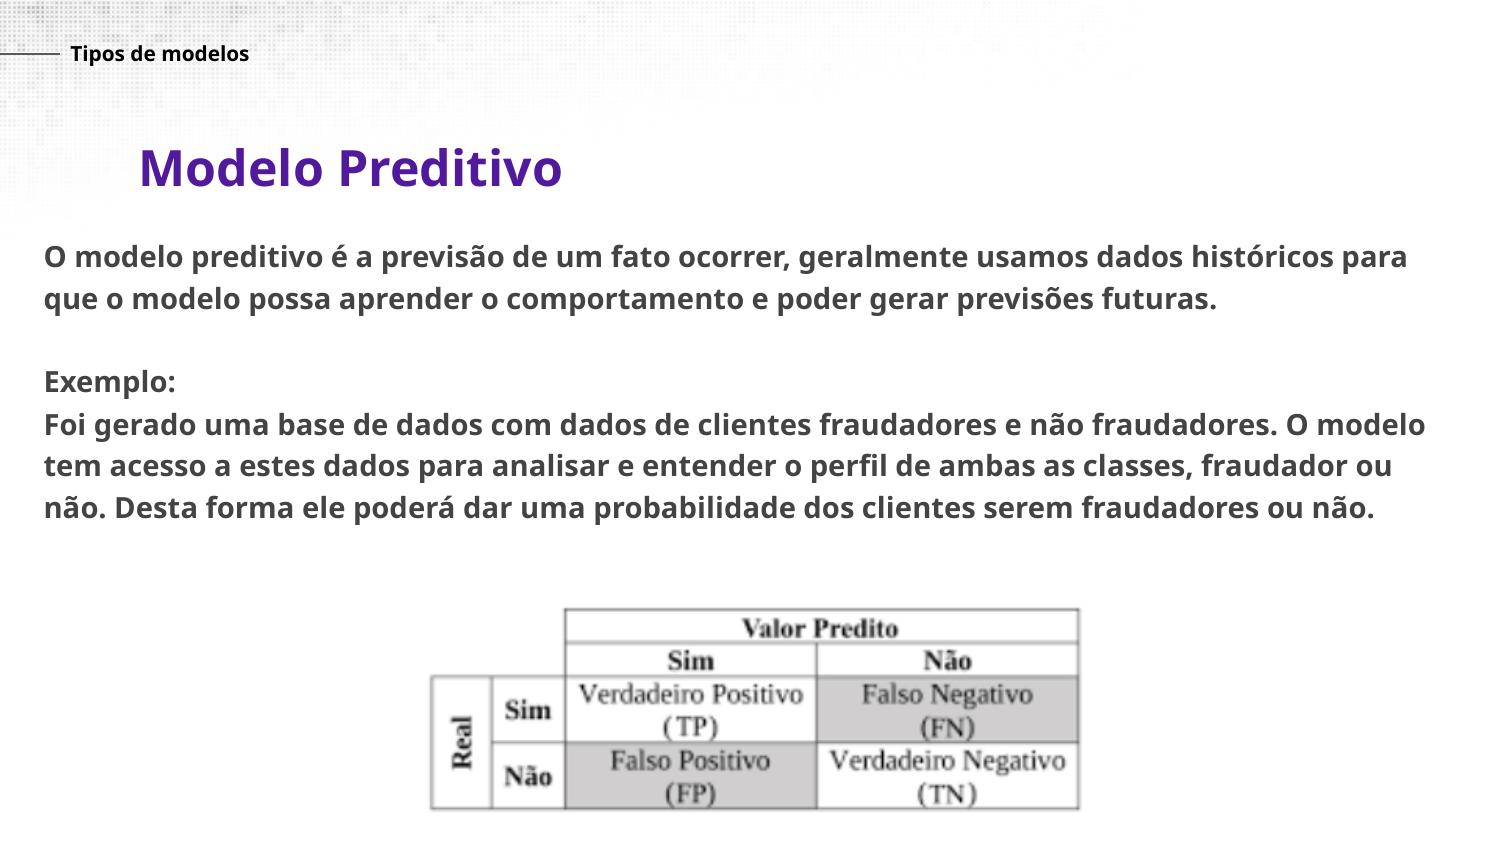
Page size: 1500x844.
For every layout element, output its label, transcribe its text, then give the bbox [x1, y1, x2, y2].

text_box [0, 0, 1500, 251]
text_box O modelo preditivo é a previsão de um fato ocorrer, geralmente usamos dados históricos para que o modelo possa aprender o comportamento e poder gerar previsões futuras. Exemplo: Foi gerado uma base de dados com dados de clientes fraudadores e não fraudadores. O modelo tem acesso a estes dados para analisar e entender o perfil de ambas as classes, fraudador ou não. Desta forma ele poderá dar uma probabilidade dos clientes serem fraudadores ou não. [40, 260, 1441, 746]
picture [395, 582, 1105, 831]
